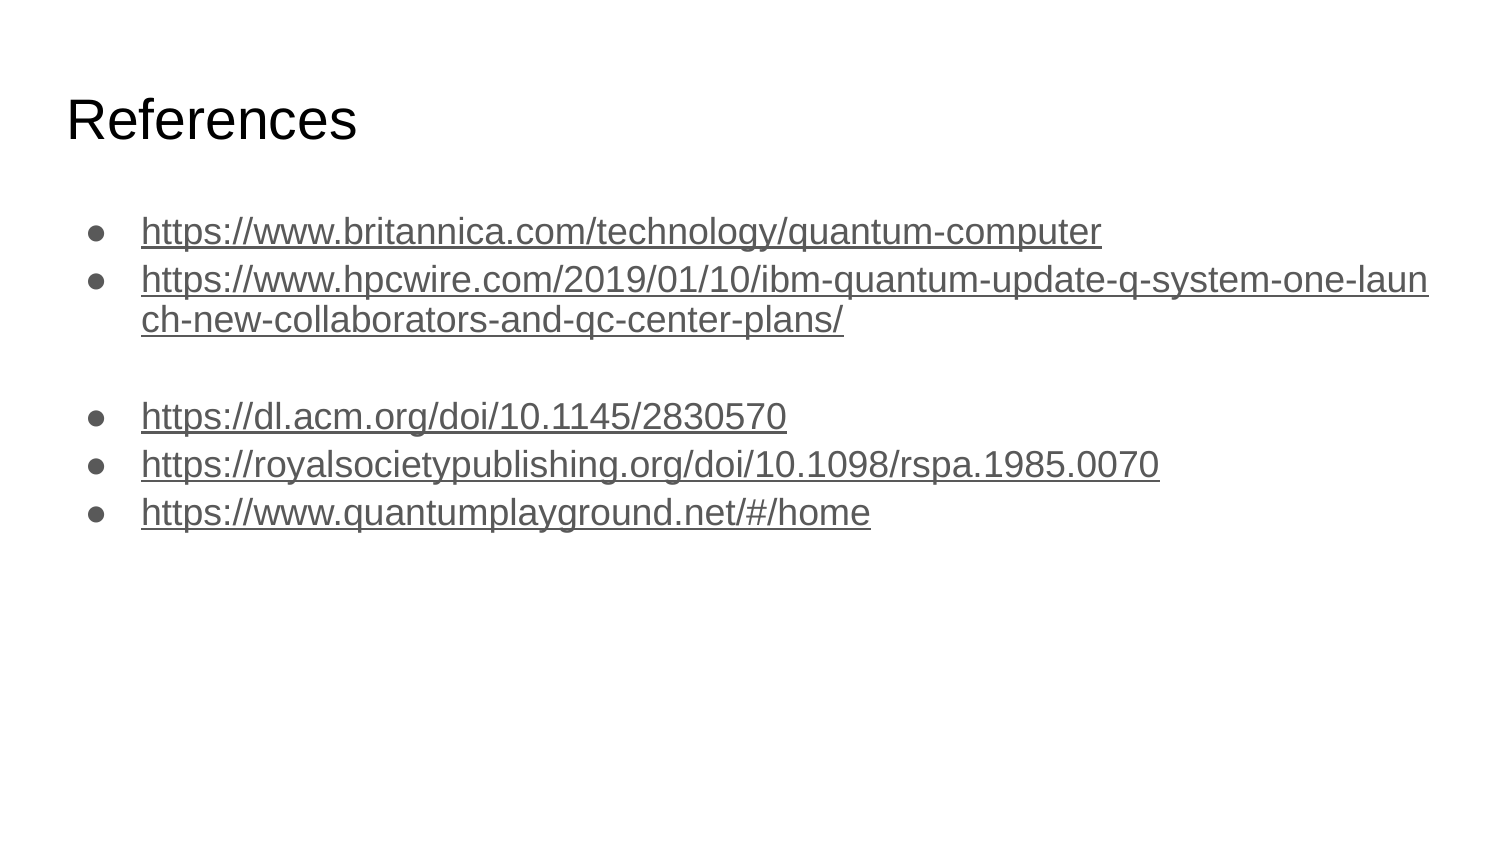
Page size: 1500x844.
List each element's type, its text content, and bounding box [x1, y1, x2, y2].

list https://www.britannica.com/technology/quantum-computer https://www.hpcwire.com/2019/01/10/ibm-quantum-update-q-system-one-launch-new-collaborators-and-qc-center-plans/ https://dl.acm.org/doi/10.1145/2830570 https://royalsocietypublishing.org/doi/10.1098/rspa.1985.0070 https://www.quantumplayground.net/#/home [51, 189, 1449, 750]
title References [51, 72, 1449, 167]
